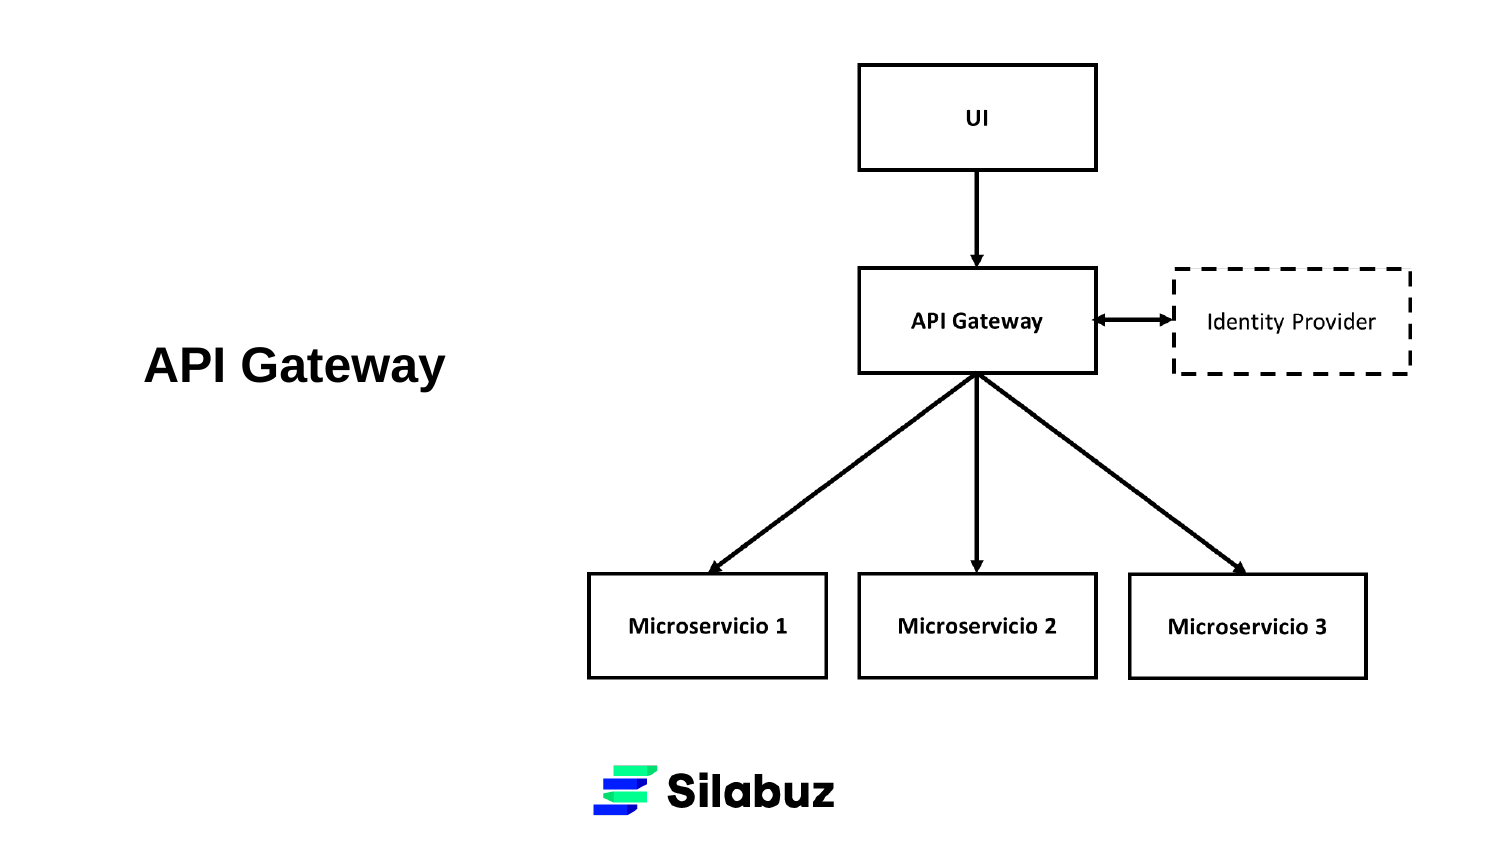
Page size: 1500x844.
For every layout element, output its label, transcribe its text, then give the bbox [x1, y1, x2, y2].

picture [587, 63, 1412, 681]
text_box API Gateway [128, 317, 488, 408]
picture [590, 745, 834, 836]
